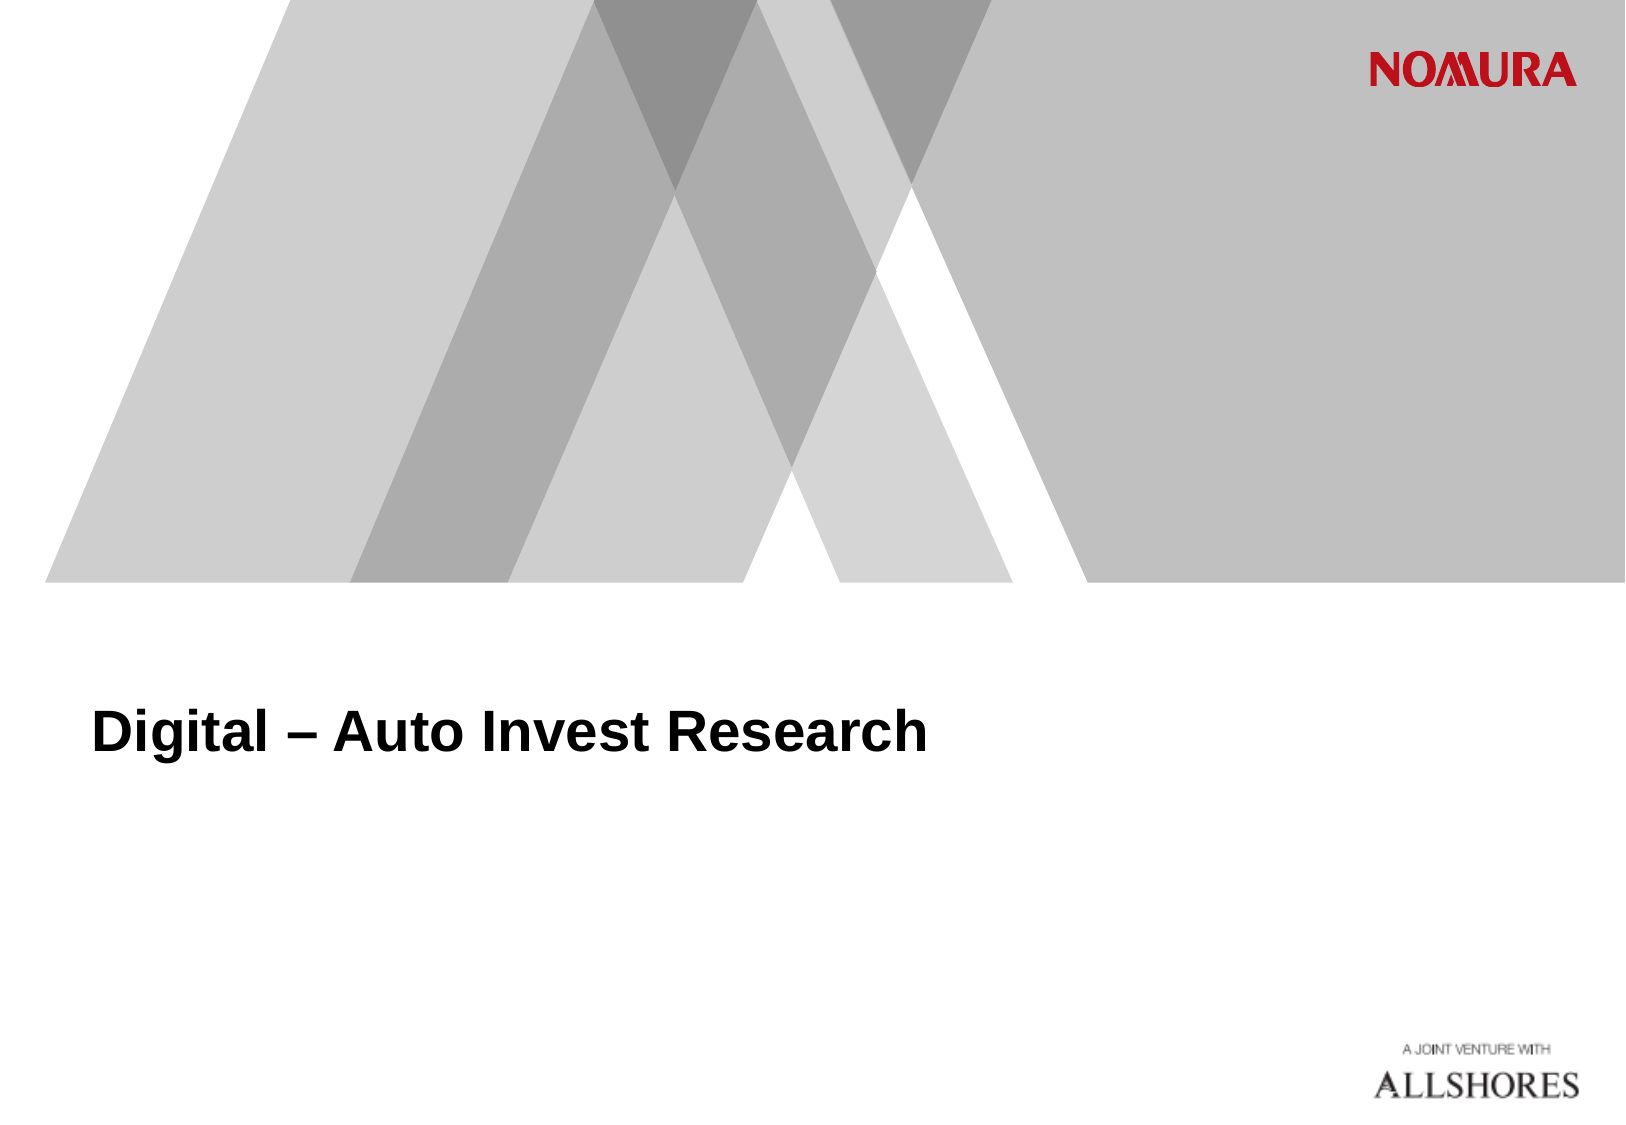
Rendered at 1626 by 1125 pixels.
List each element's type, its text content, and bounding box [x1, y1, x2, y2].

list Digital – Auto Invest Research [91, 692, 1132, 763]
